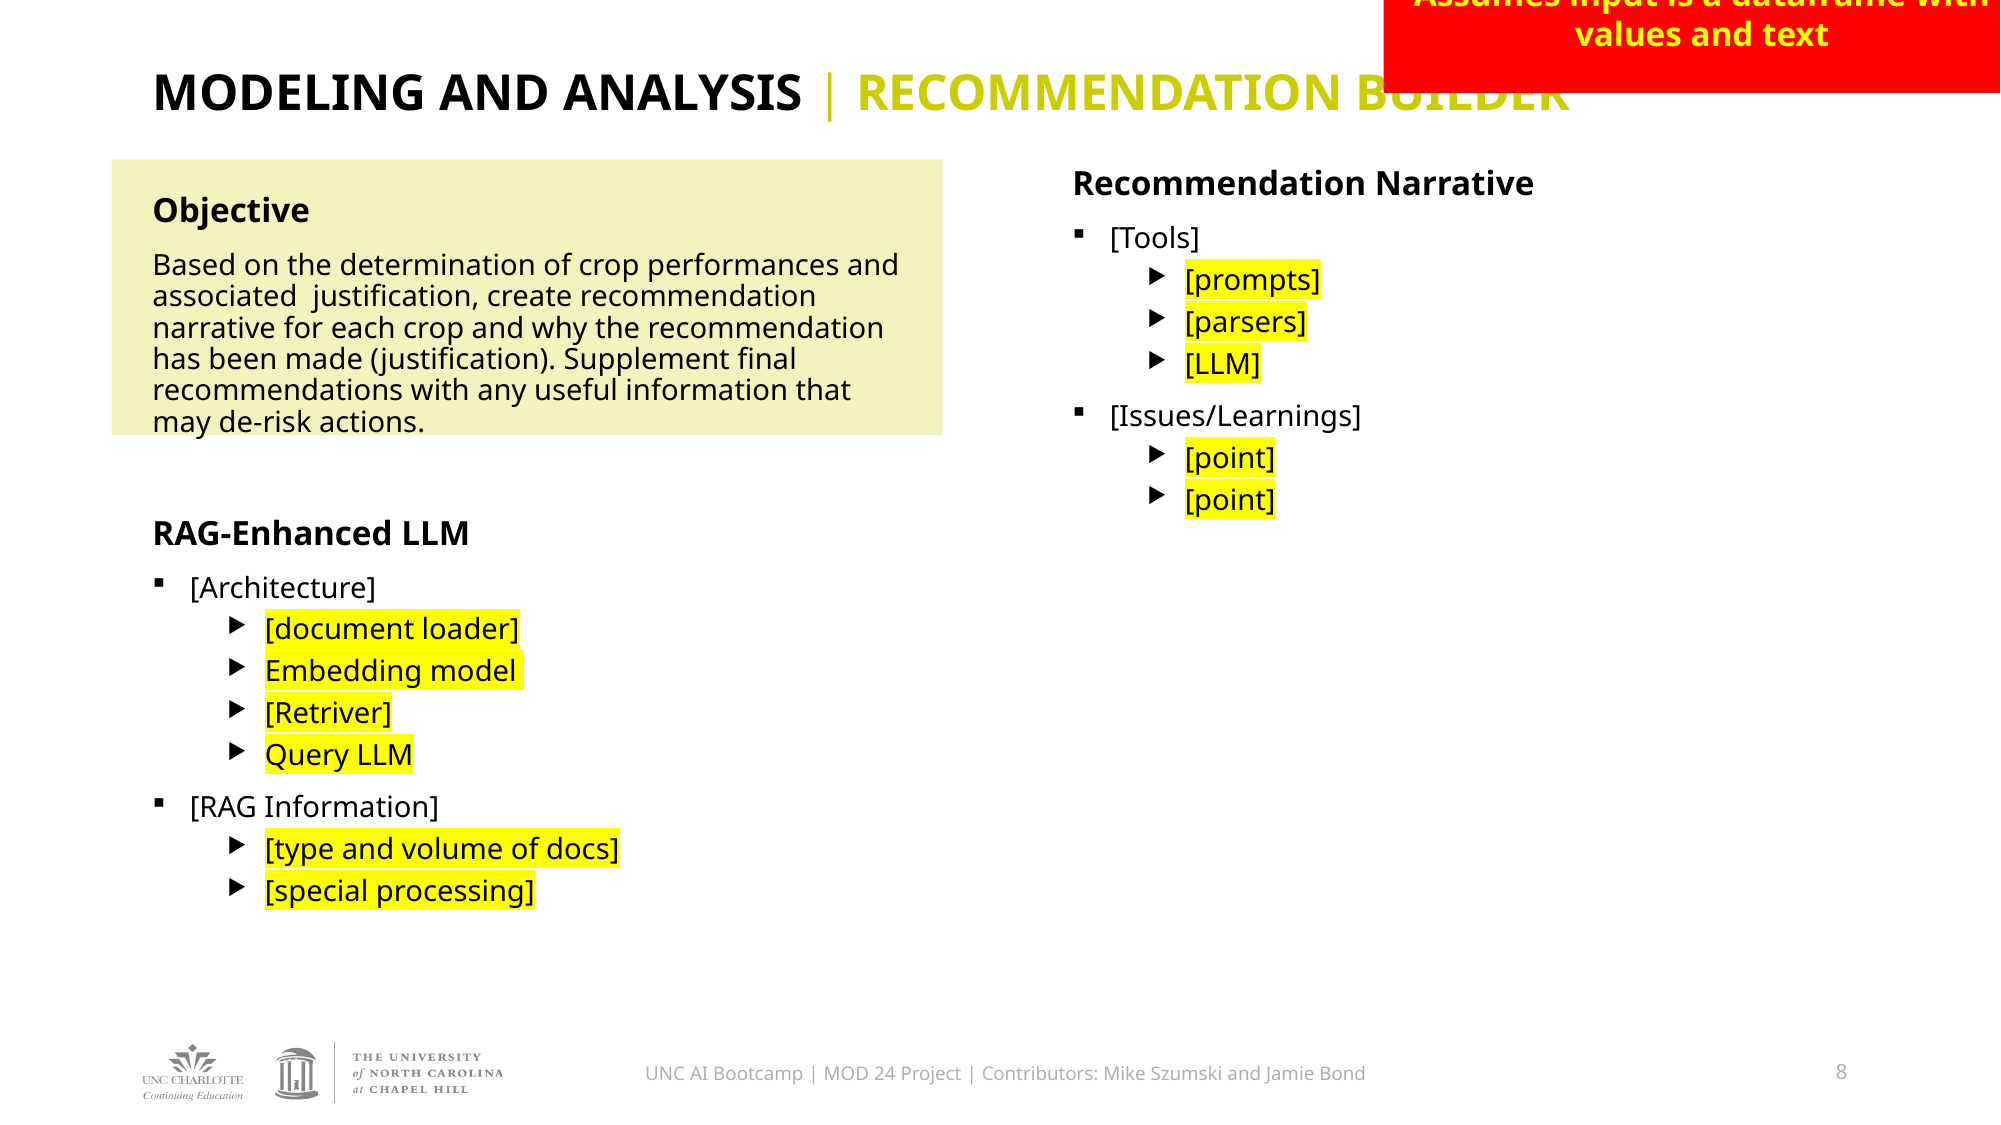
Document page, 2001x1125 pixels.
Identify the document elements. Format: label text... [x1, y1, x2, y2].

footer UNC AI Bootcamp | MOD 24 Project | Contributors: Mike Szumski and Jamie Bond [602, 1042, 1408, 1103]
slide_number 8 [1412, 1042, 1863, 1103]
text_box [110, 158, 944, 437]
title MODELING AND ANALYSIS | RECOMMENDATION BUILDER [137, 59, 1863, 129]
list Objective Based on the determination of crop performances and associated justification, create recommendation narrative for each crop and why the recommendation has been made (justification). Supplement final recommendations with any useful information that may de-risk actions. RAG-Enhanced LLM [Architecture] [document loader] Embedding model [Retriver] Query LLM [RAG Information] [type and volume of docs] [special processing] [137, 185, 917, 981]
text_box Recommendation Narrative [Tools] [prompts] [parsers] [LLM] [Issues/Learnings] [point] [point] [1057, 159, 1837, 955]
text_box Assumes input is a dataframe with values and text [1382, 0, 2000, 94]
